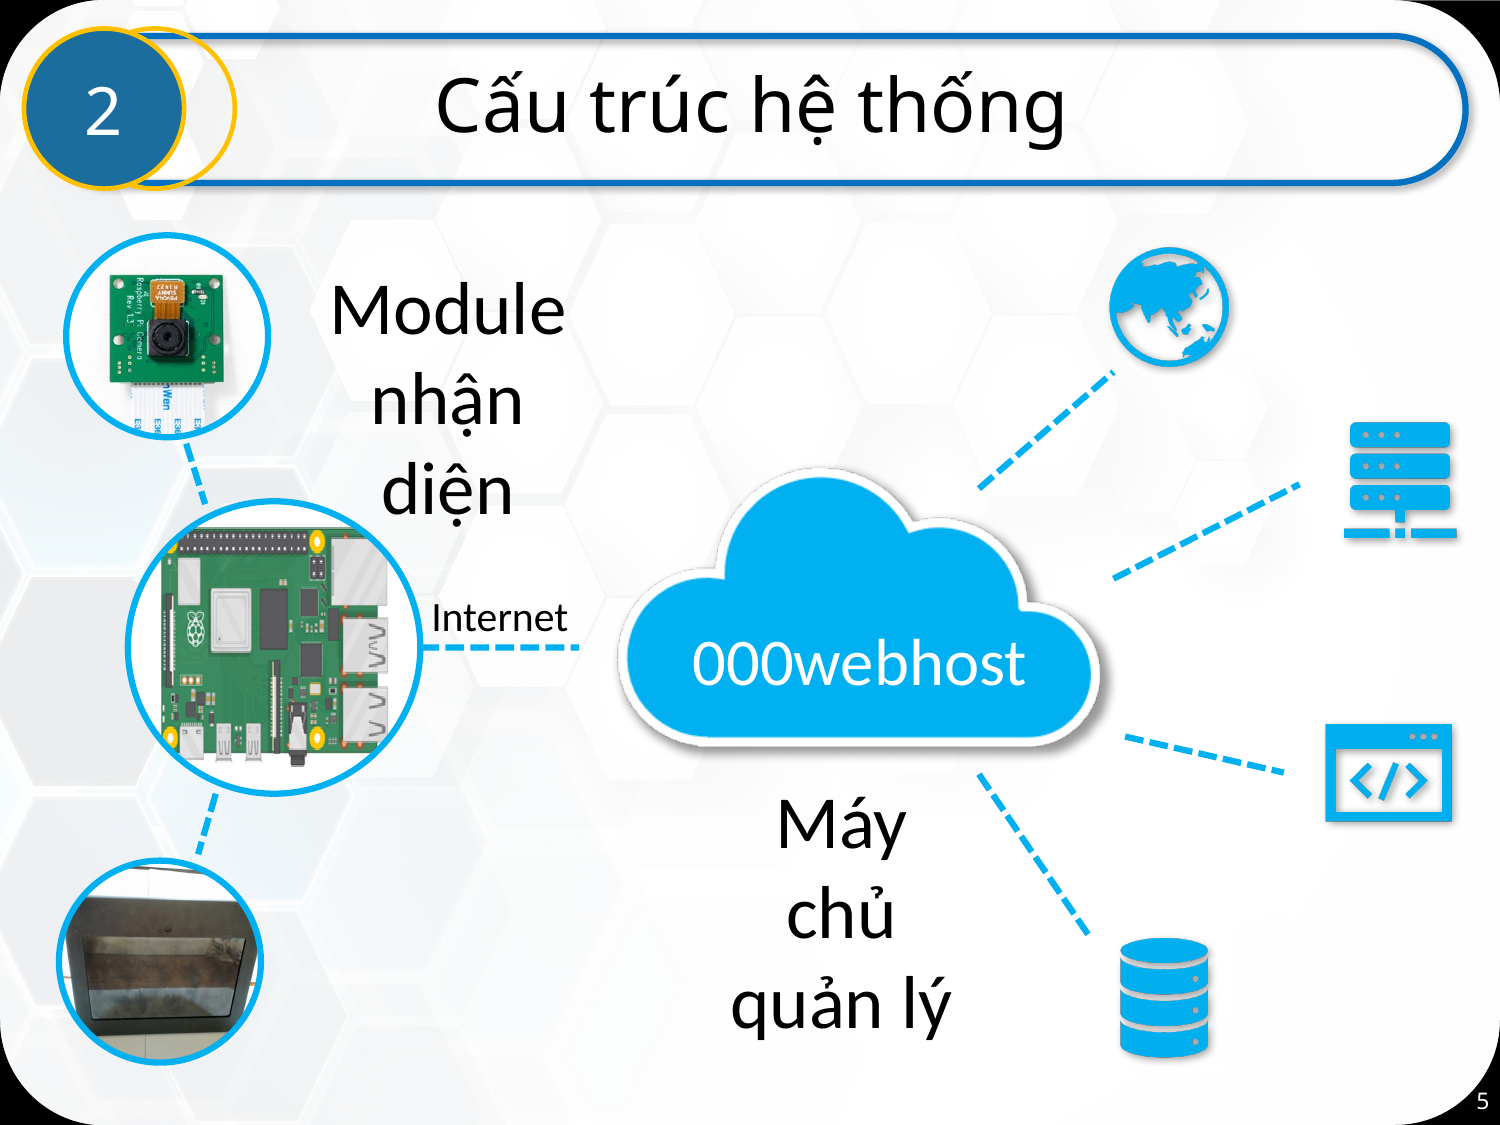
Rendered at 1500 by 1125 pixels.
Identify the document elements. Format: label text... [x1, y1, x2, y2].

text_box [1125, 736, 1284, 773]
picture [1324, 405, 1475, 556]
title Cấu trúc hệ thống [235, 45, 1399, 172]
text_box Internet [346, 581, 590, 647]
picture [590, 233, 1245, 877]
text_box [57, 859, 262, 1064]
picture [1313, 697, 1464, 848]
text_box [126, 500, 422, 795]
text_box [24, 28, 235, 189]
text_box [1113, 484, 1300, 579]
slide_number 5 [1314, 1072, 1500, 1125]
text_box [65, 234, 270, 439]
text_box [186, 443, 206, 505]
text_box Module nhận diện [294, 251, 602, 537]
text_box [978, 371, 1114, 489]
text_box Máy chủ quản lý [704, 877, 979, 1051]
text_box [978, 774, 1089, 935]
picture [1088, 922, 1239, 1073]
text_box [197, 793, 216, 855]
